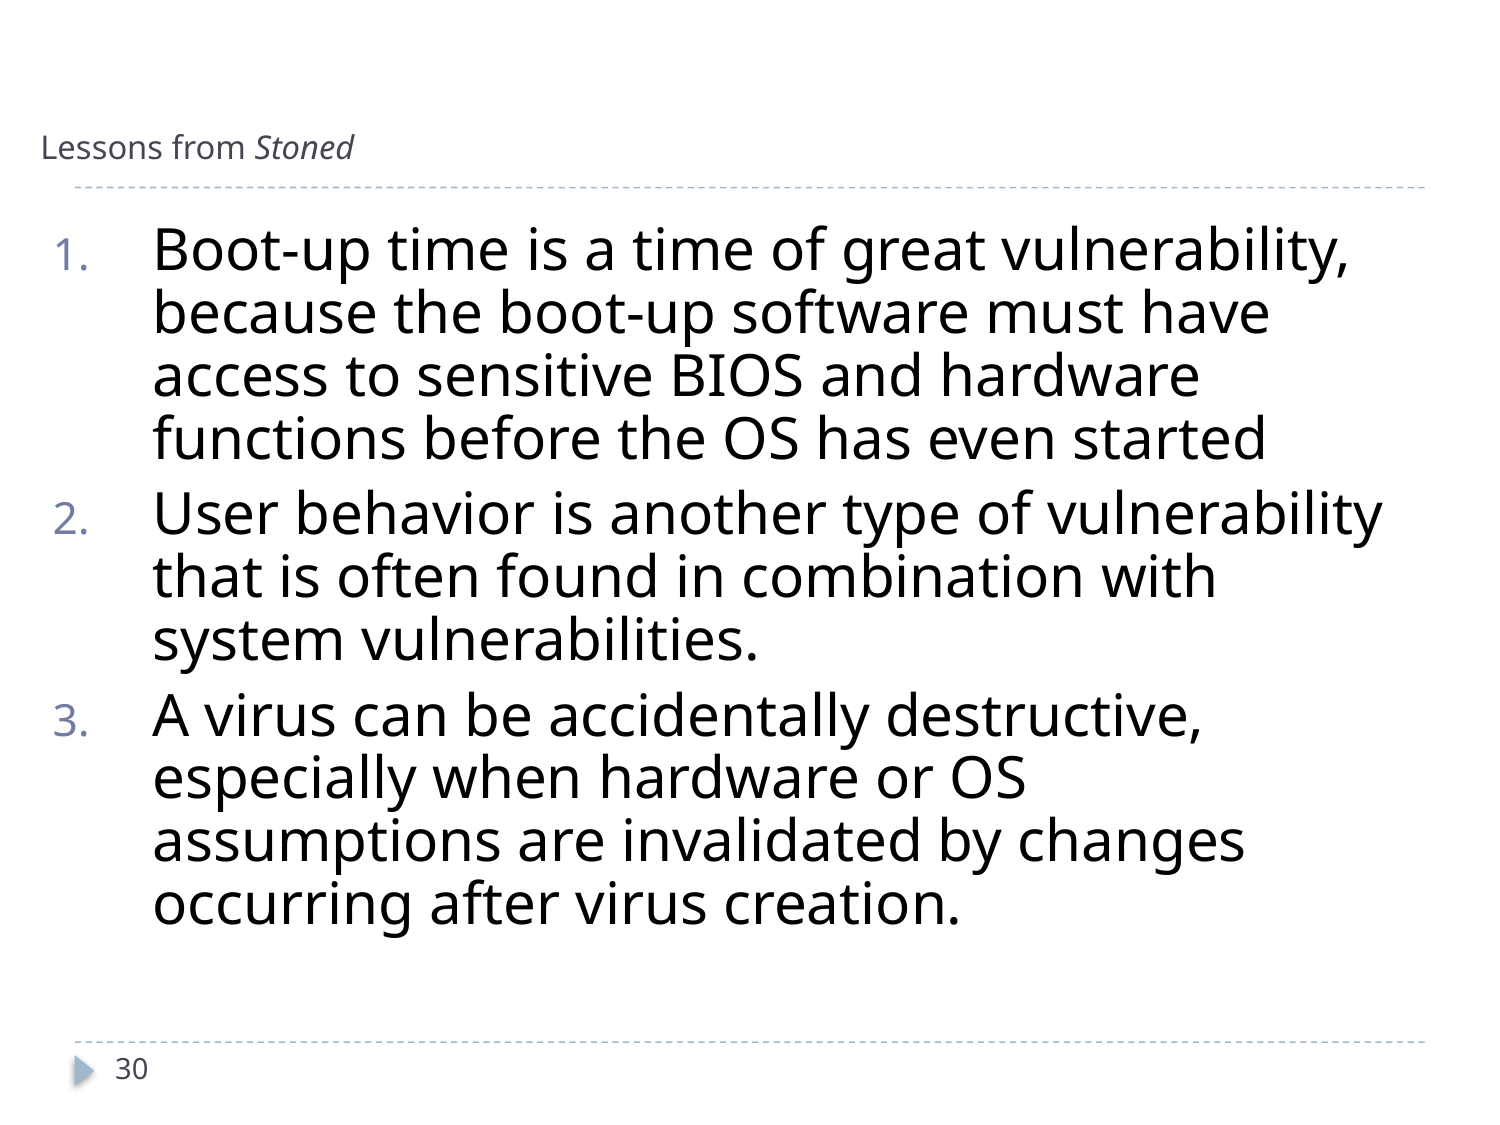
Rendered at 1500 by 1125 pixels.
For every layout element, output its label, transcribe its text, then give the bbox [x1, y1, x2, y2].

title Lessons from Stoned [25, 118, 1455, 174]
slide_number 30 [100, 1042, 426, 1103]
list Boot-up time is a time of great vulnerability, because the boot-up software must have access to sensitive BIOS and hardware functions before the OS has even started User behavior is another type of vulnerability that is often found in combination with system vulnerabilities. A virus can be accidentally destructive, especially when hardware or OS assumptions are invalidated by changes occurring after virus creation. [37, 212, 1400, 988]
